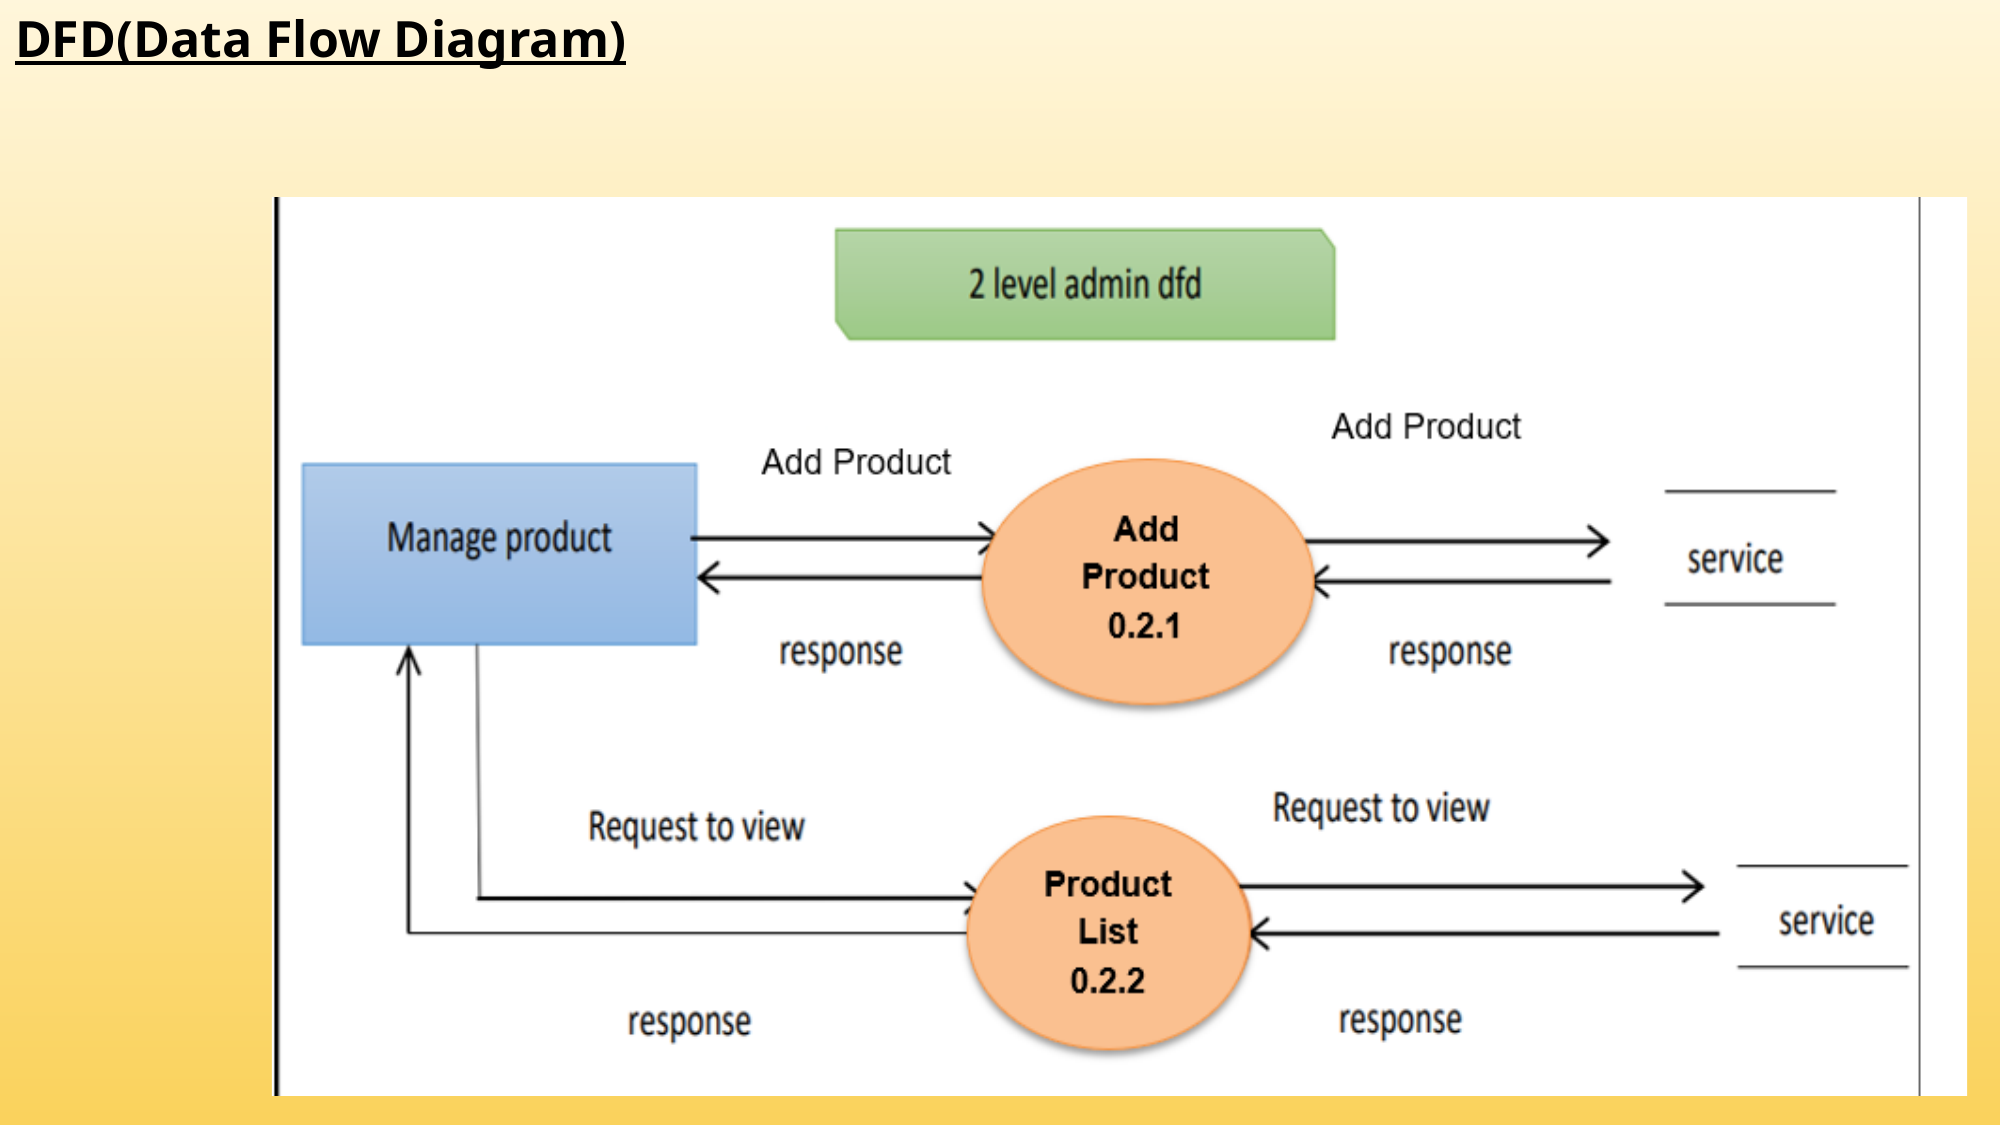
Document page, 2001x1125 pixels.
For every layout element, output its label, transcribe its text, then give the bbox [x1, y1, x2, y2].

text_box DFD(Data Flow Diagram) [0, 0, 766, 75]
picture [271, 197, 1968, 1096]
